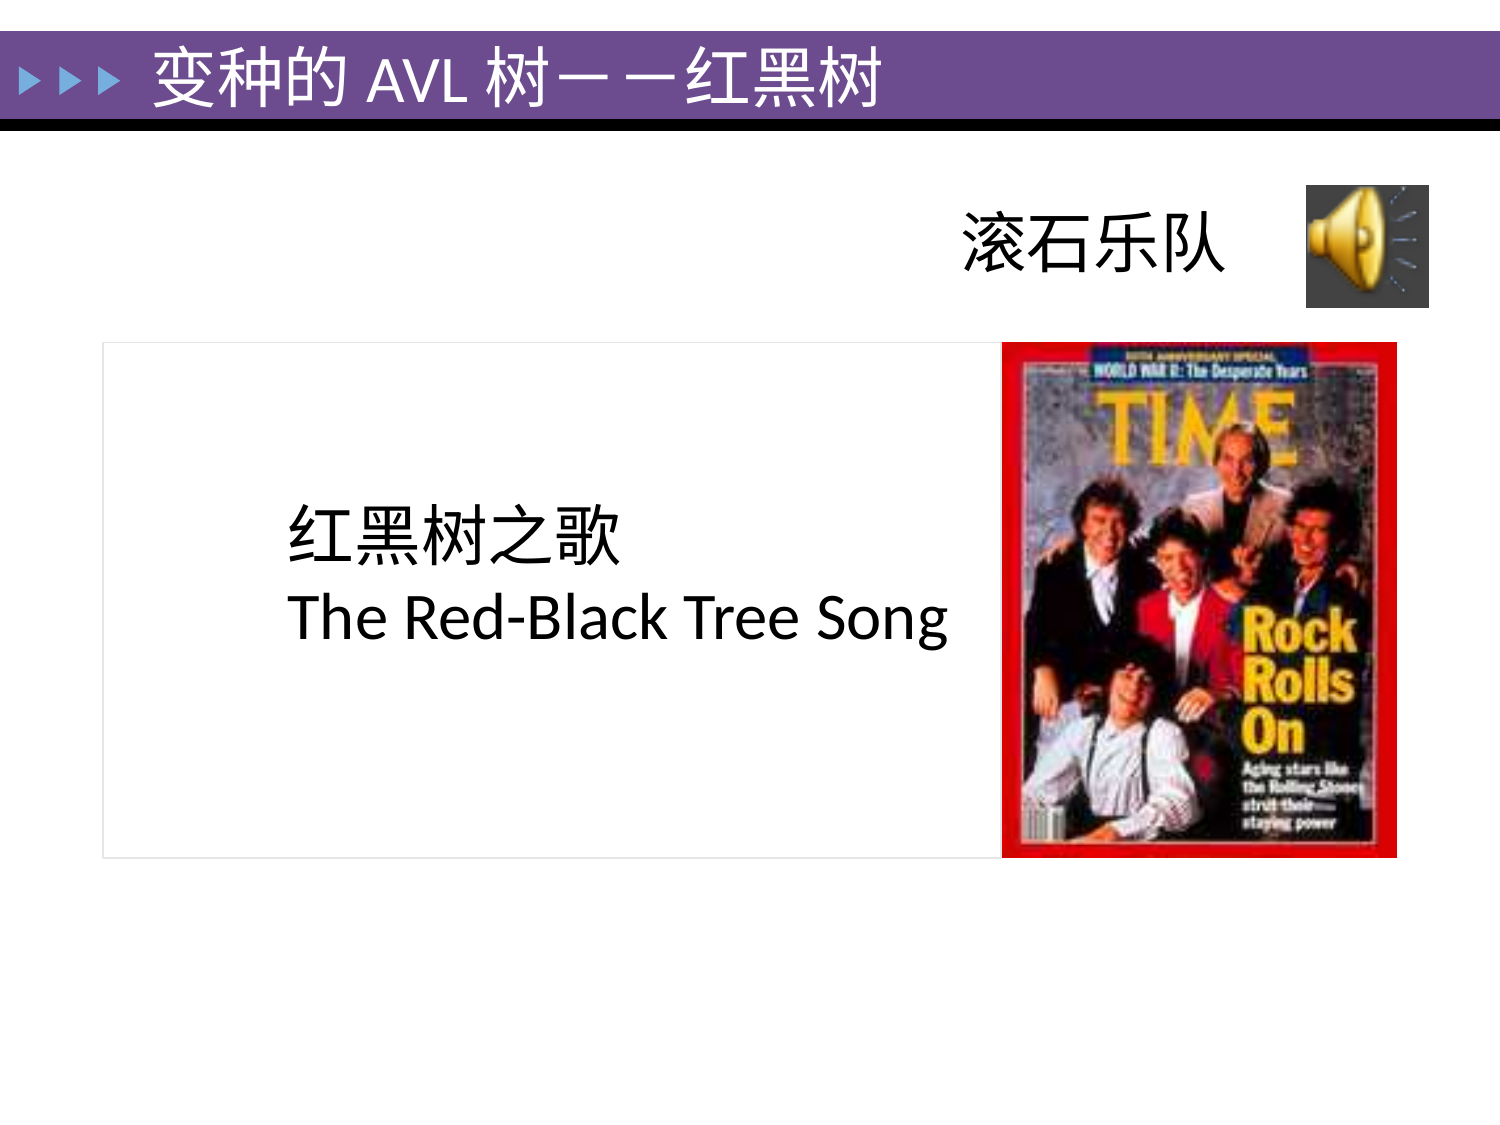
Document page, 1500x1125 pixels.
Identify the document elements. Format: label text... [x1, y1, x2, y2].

picture [1305, 184, 1430, 310]
picture [1000, 342, 1397, 858]
text_box [103, 342, 1000, 858]
text_box 变种的AVL树－－红黑树 [135, 33, 1021, 118]
text_box 滚石乐队 [945, 193, 1305, 289]
